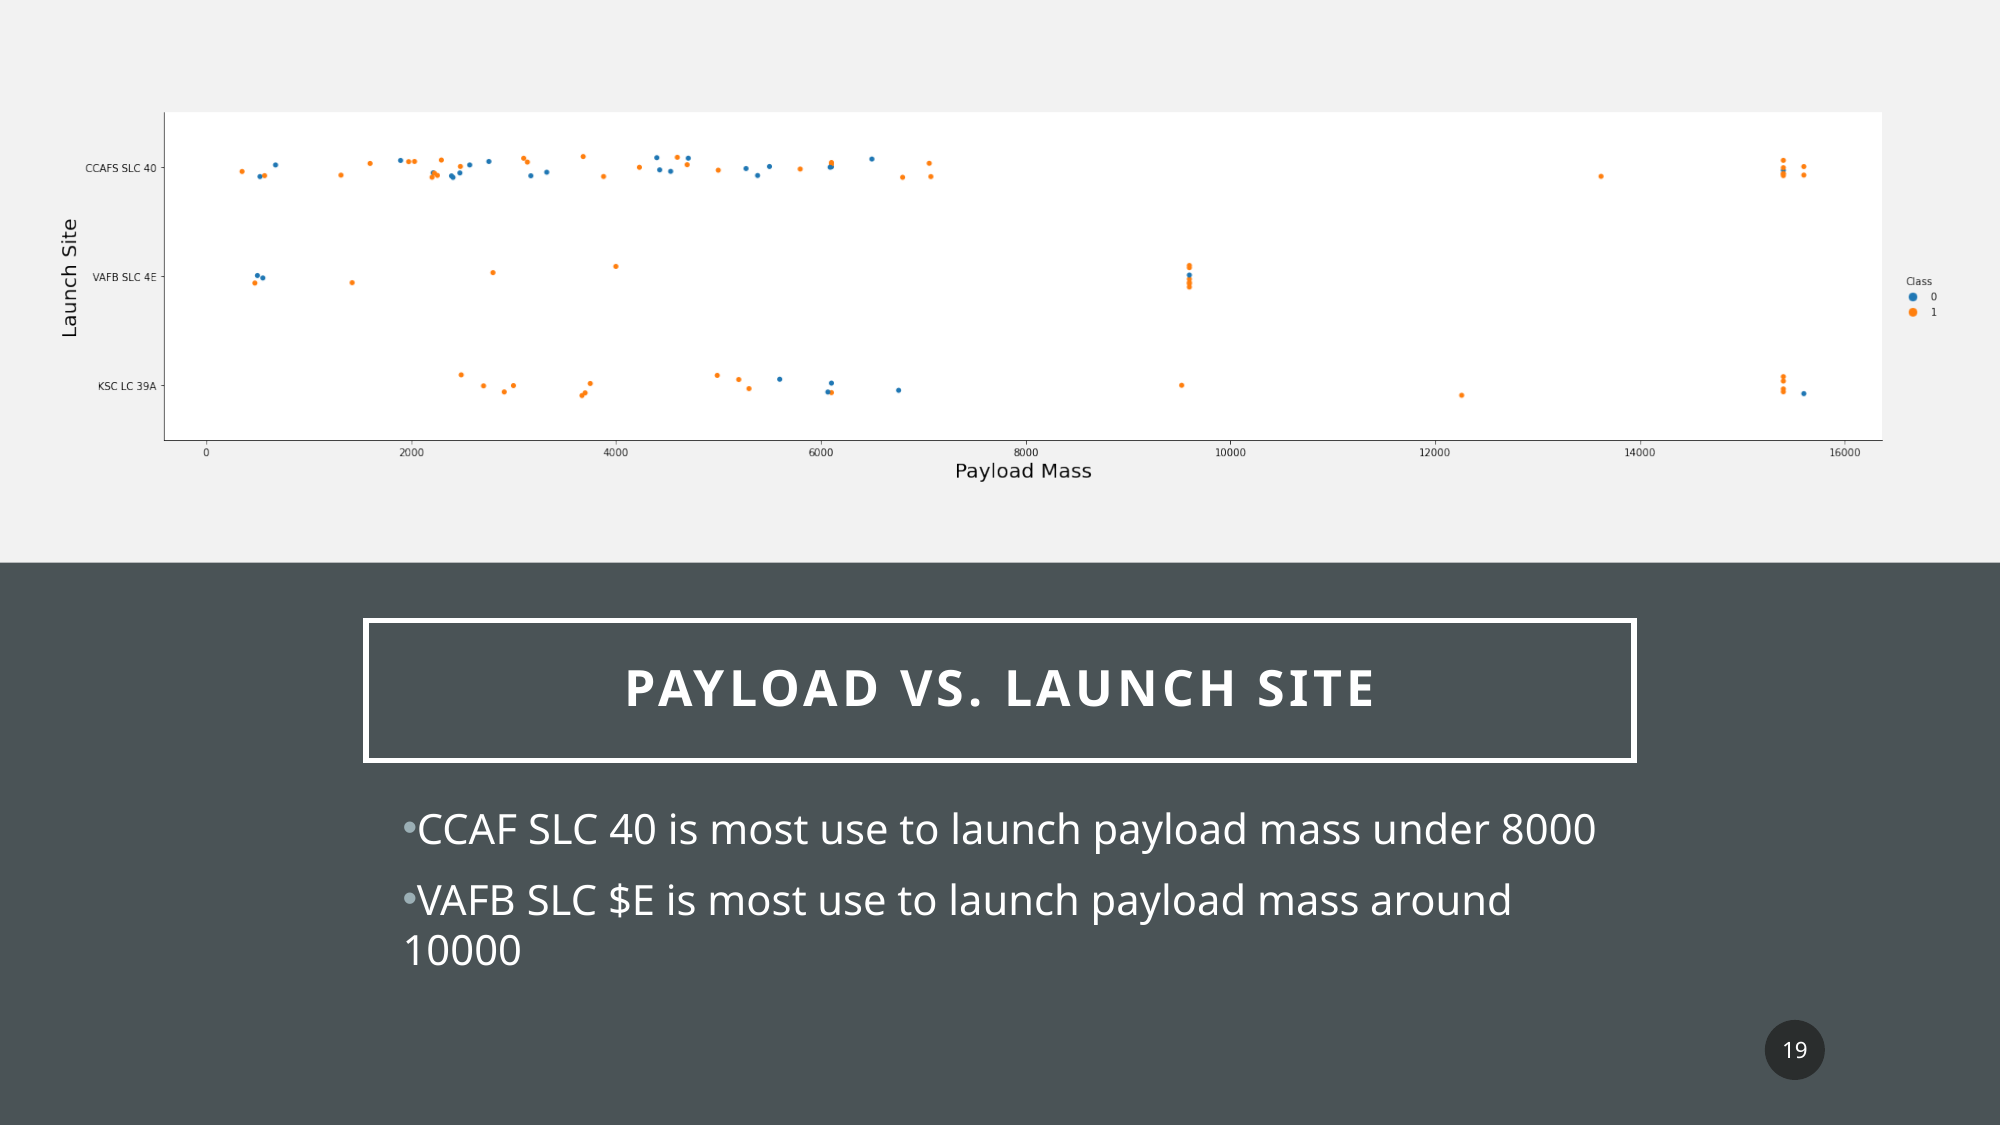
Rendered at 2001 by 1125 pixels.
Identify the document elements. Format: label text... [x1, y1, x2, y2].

text_box [0, 562, 2000, 1125]
list CCAF SLC 40 is most use to launch payload mass under 8000 VAFB SLC $E is most use to launch payload mass around 10000 [367, 794, 1633, 1004]
slide_number 19 [1764, 1019, 1825, 1080]
text_box [0, 0, 2000, 562]
picture [55, 106, 1945, 488]
title Payload vs. Launch Site [363, 618, 1637, 763]
